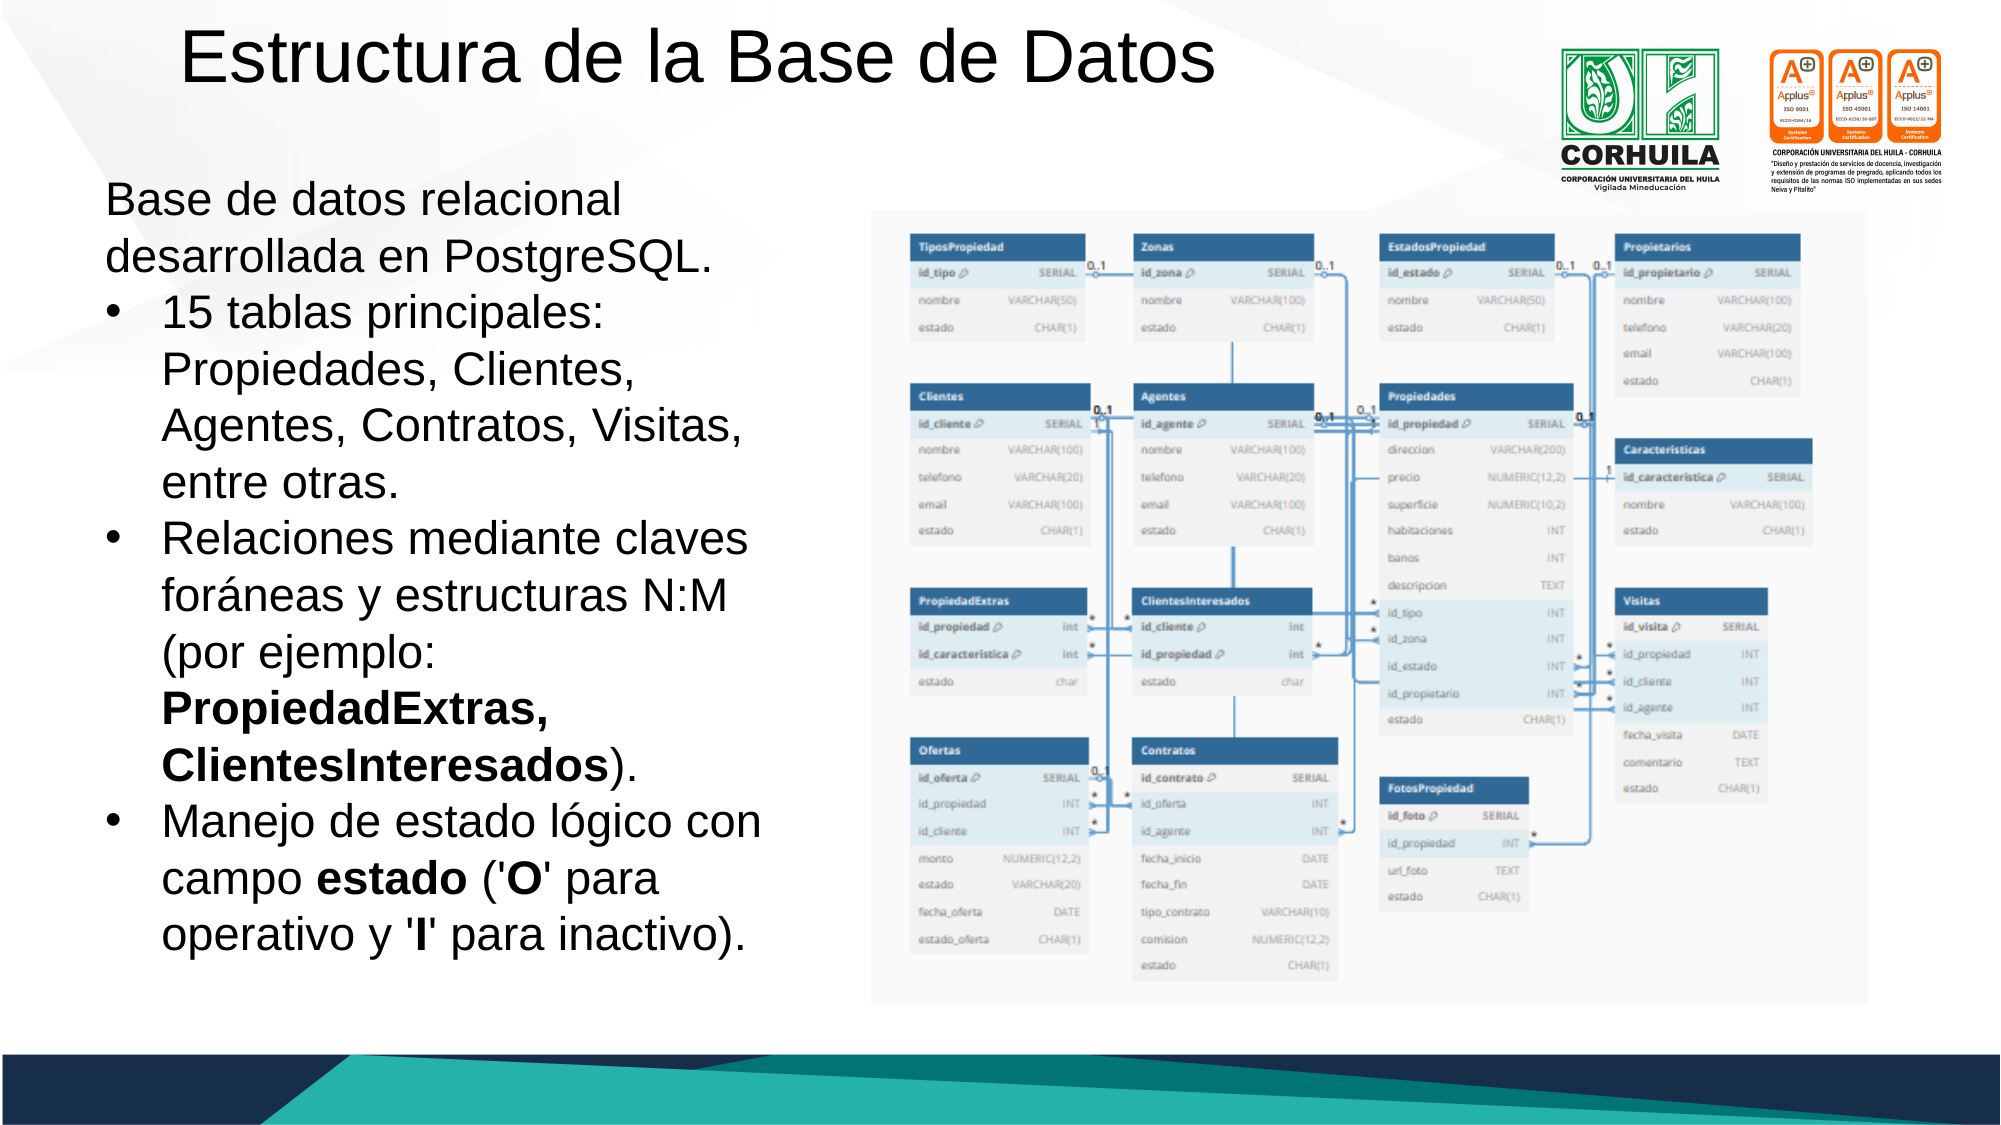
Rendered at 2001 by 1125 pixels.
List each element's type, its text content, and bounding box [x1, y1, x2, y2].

picture [0, 0, 2000, 1125]
text_box Base de datos relacional desarrollada en PostgreSQL. 15 tablas principales: Propiedades, Clientes, Agentes, Contratos, Visitas, entre otras. Relaciones mediante claves foráneas y estructuras N:M (por ejemplo: PropiedadExtras, ClientesInteresados). Manejo de estado lógico con campo estado ('O' para operativo y 'I' para inactivo). [90, 160, 842, 968]
text_box Estructura de la Base de Datos [61, 0, 1336, 105]
